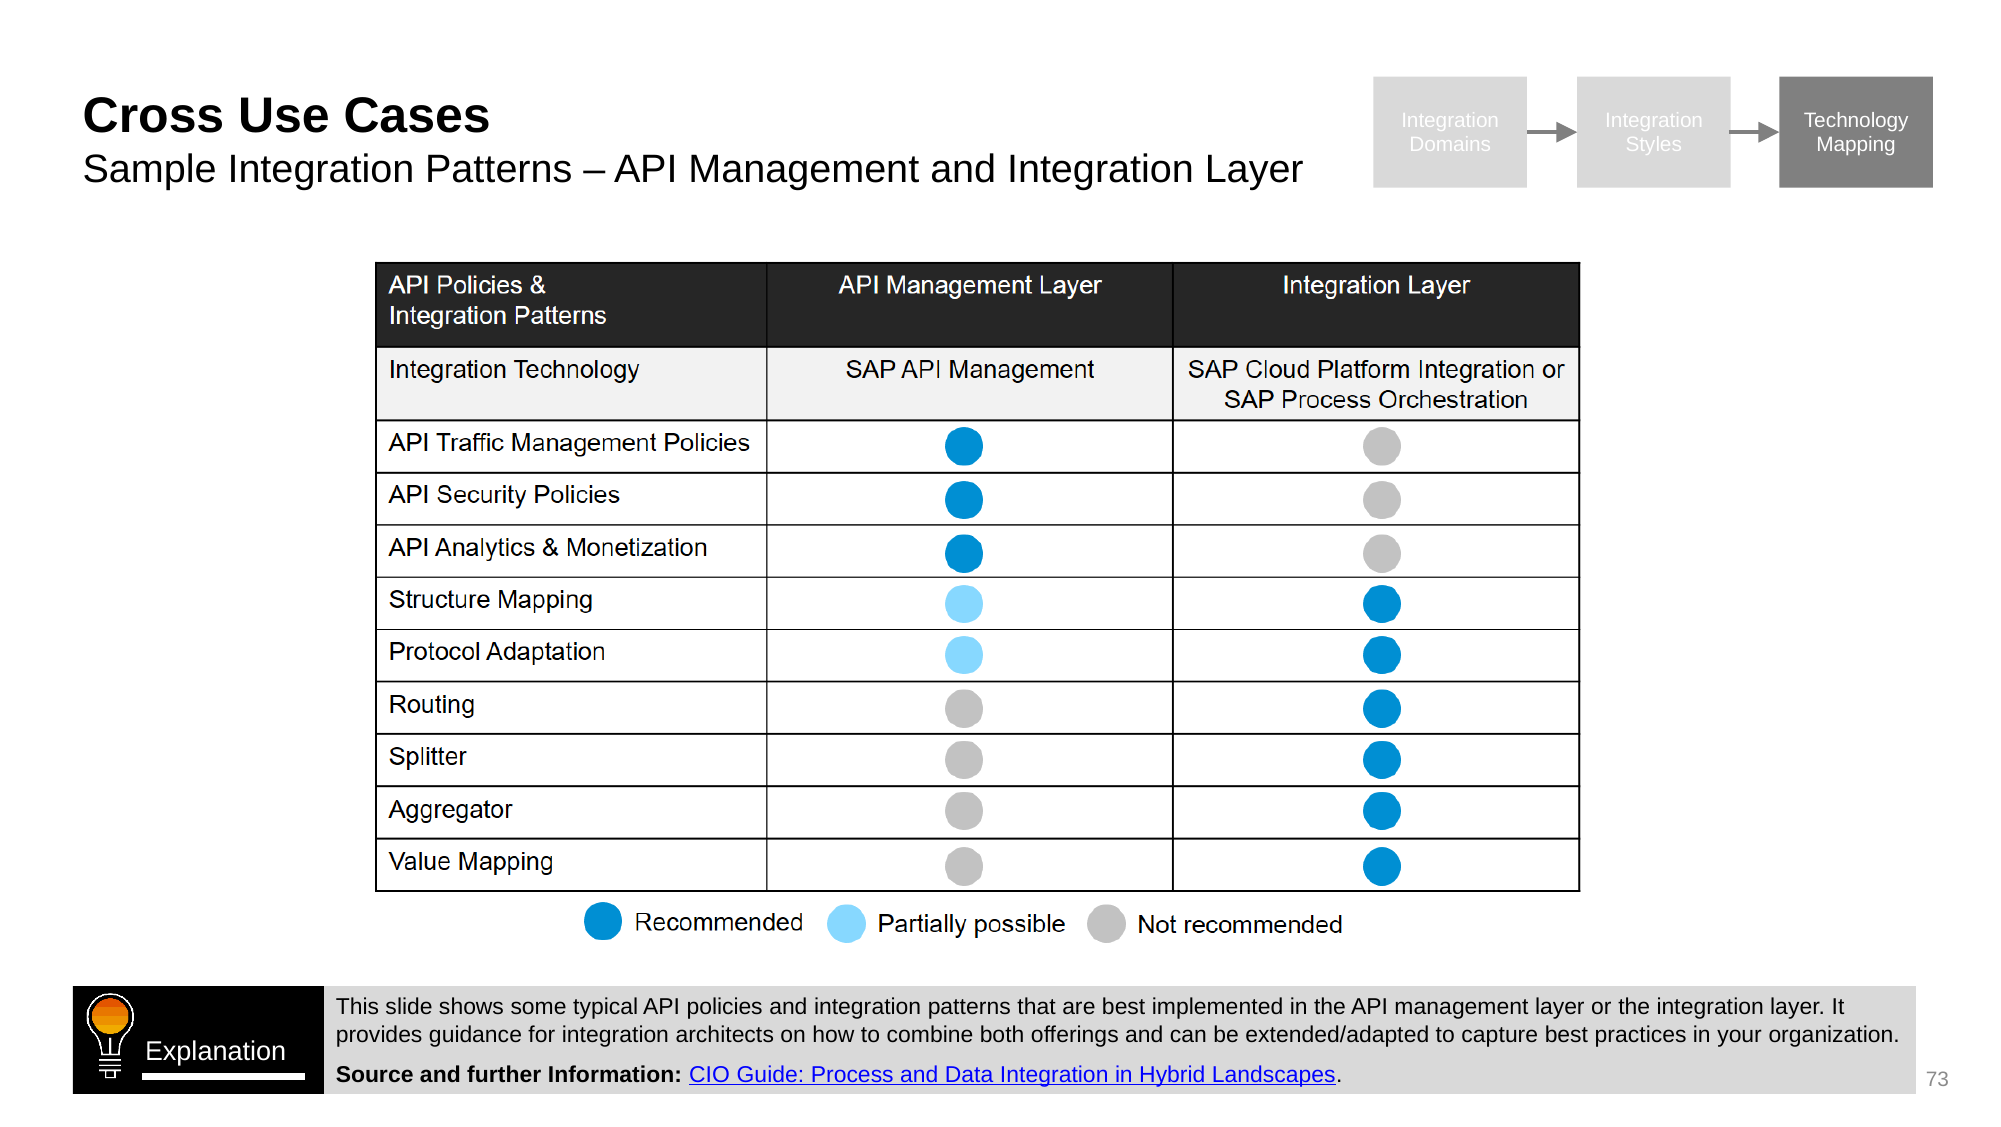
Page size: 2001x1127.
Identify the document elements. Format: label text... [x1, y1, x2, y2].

picture [362, 250, 1593, 948]
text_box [1373, 76, 1934, 188]
picture [55, 982, 165, 1090]
text_box Cross Use Cases Sample Integration Patterns – API Management and Integration Layer [82, 82, 1369, 191]
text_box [166, 985, 1917, 1095]
slide_number 73 [1502, 1047, 1969, 1108]
